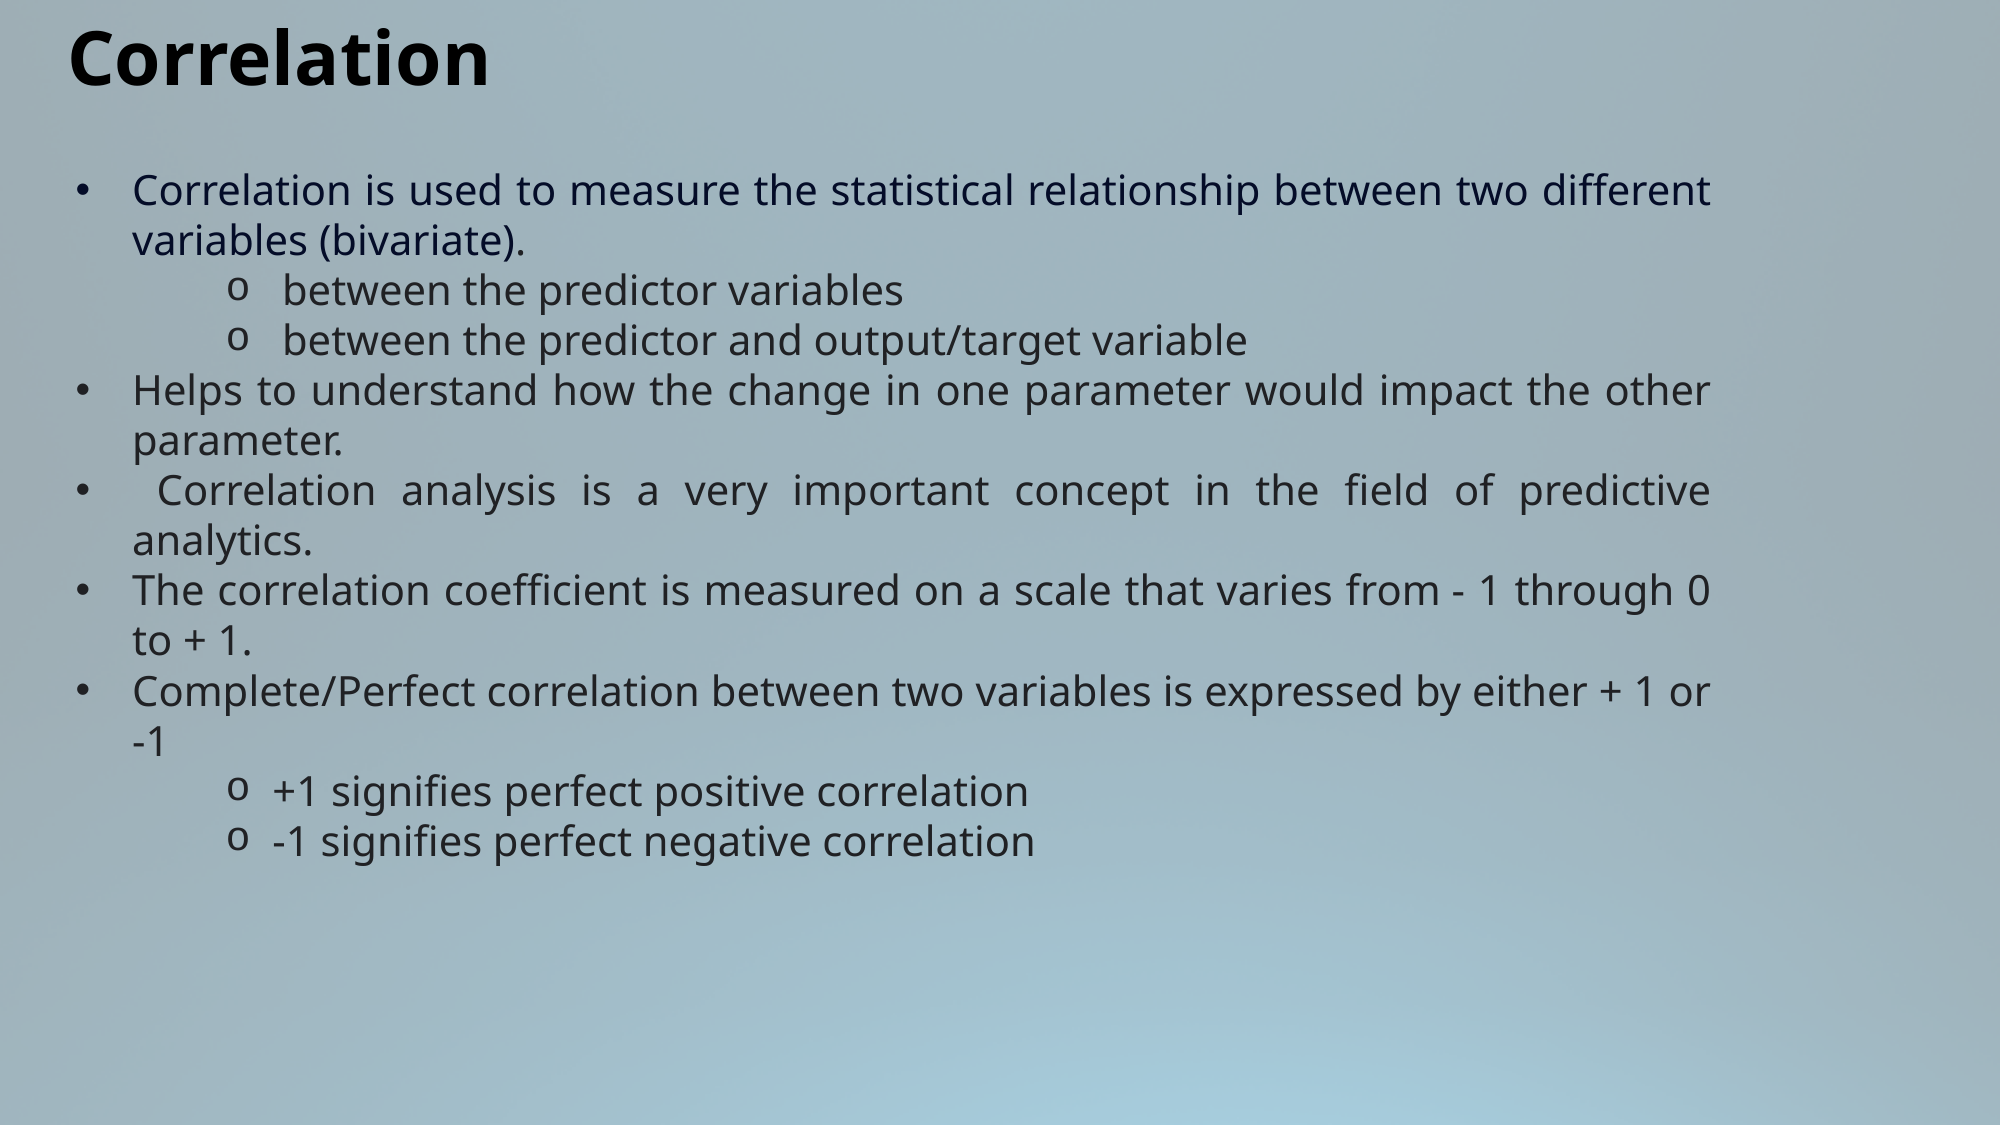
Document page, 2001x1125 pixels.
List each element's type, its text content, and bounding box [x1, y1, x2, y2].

text_box Correlation is used to measure the statistical relationship between two different variables (bivariate). between the predictor variables between the predictor and output/target variable Helps to understand how the change in one parameter would impact the other parameter. Correlation analysis is a very important concept in the field of predictive analytics. The correlation coefficient is measured on a scale that varies from - 1 through 0 to + 1. Complete/Perfect correlation between two variables is expressed by either + 1 or -1 +1 signifies perfect positive correlation -1 signifies perfect negative correlation [60, 156, 1727, 1007]
title Correlation [52, 0, 1777, 149]
